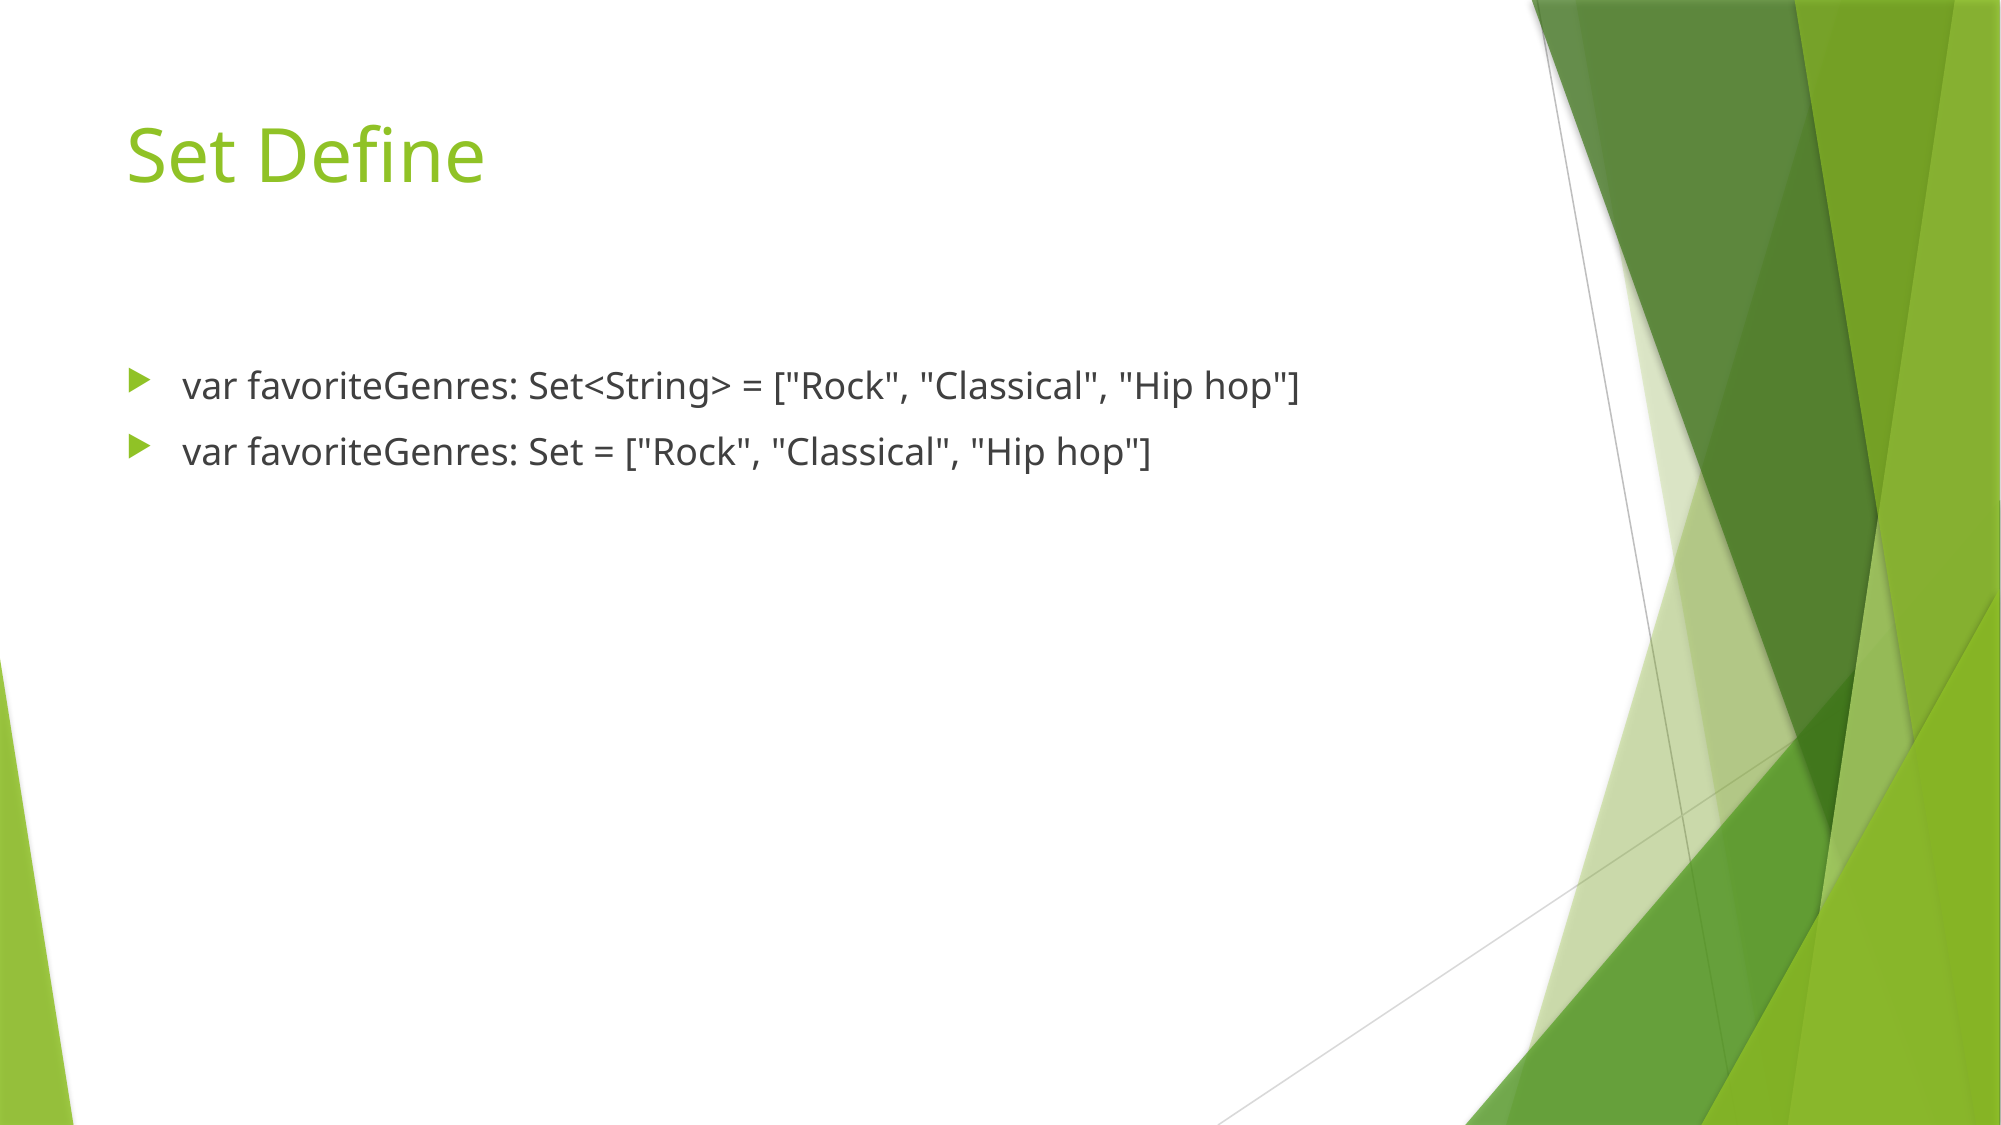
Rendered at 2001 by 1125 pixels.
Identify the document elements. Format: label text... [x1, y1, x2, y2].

title Set Define [111, 99, 1522, 317]
list var favoriteGenres: Set<String> = ["Rock", "Classical", "Hip hop"] var favoriteGenres: Set = ["Rock", "Classical", "Hip hop"] [111, 354, 1522, 992]
